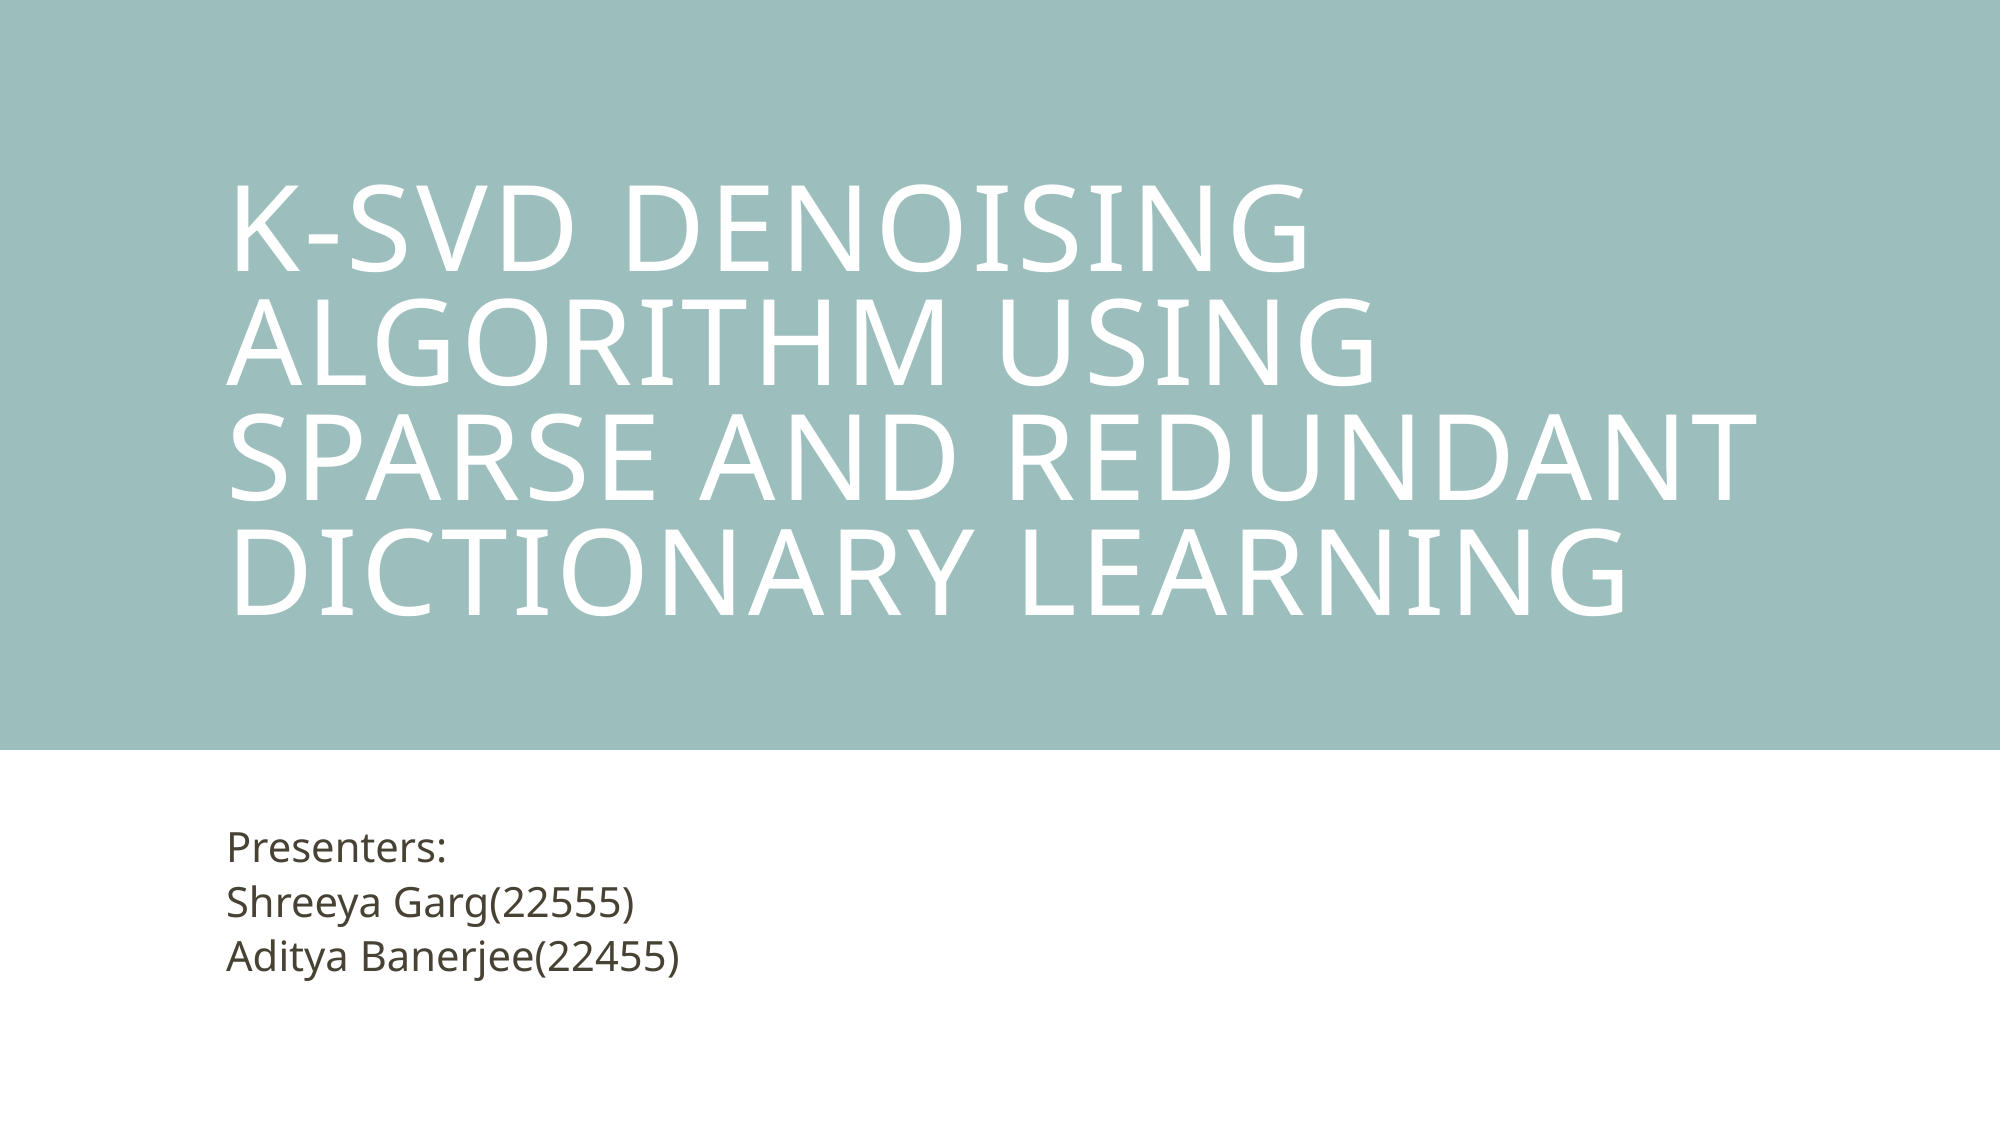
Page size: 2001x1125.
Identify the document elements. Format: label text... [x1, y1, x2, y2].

text_box [0, 0, 2000, 751]
text_box [0, 751, 2000, 1125]
title K-SVD Denoising Algorithm using Sparse and Redundant Dictionary Learning [211, 160, 1789, 646]
subtitle Presenters: Shreeya Garg(22555) Aditya Banerjee(22455) [211, 813, 1789, 1033]
